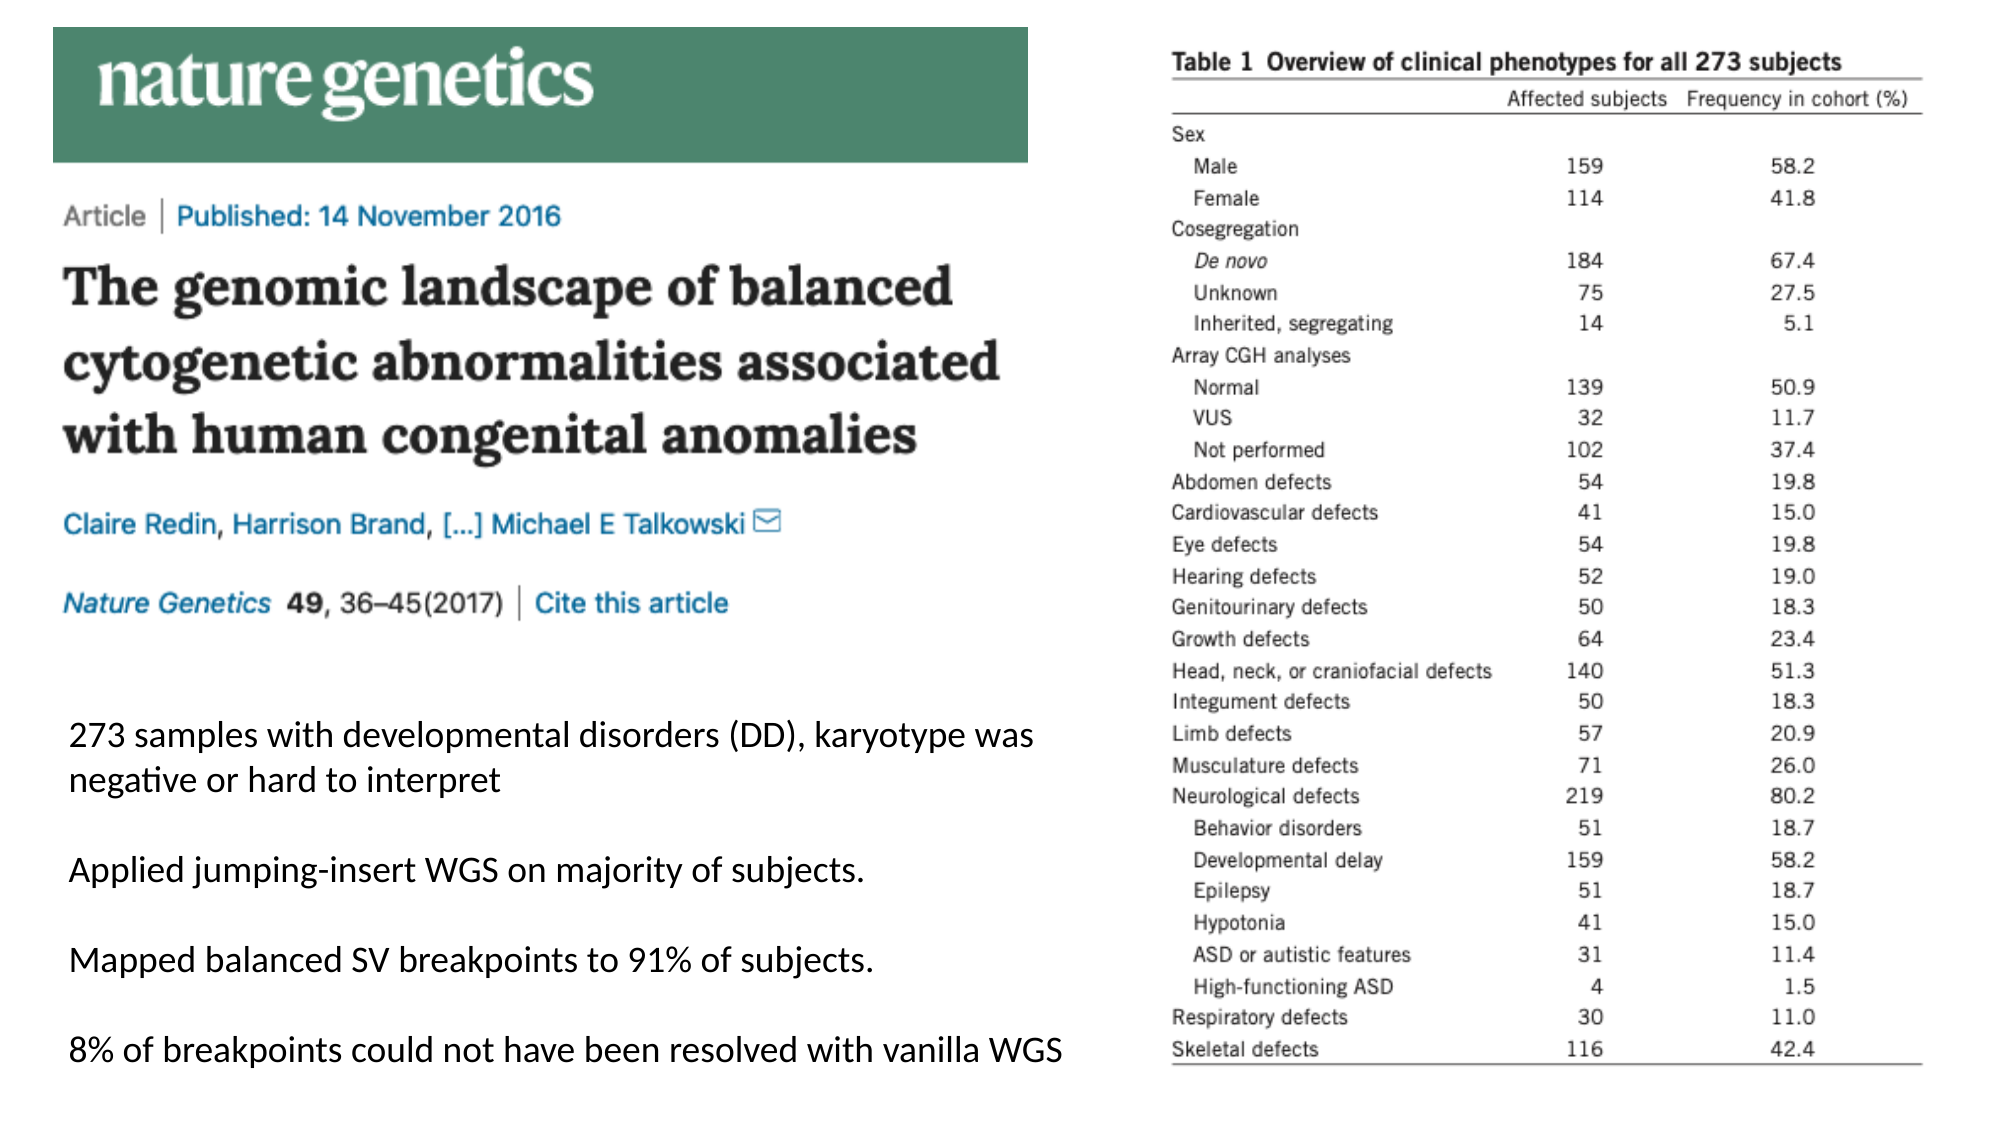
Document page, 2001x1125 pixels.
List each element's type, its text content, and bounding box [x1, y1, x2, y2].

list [53, 27, 1028, 641]
text_box 273 samples with developmental disorders (DD), karyotype was negative or hard to interpret Applied jumping-insert WGS on majority of subjects. Mapped balanced SV breakpoints to 91% of subjects. 8% of breakpoints could not have been resolved with vanilla WGS [53, 702, 1083, 1125]
picture [1153, 27, 1947, 1072]
